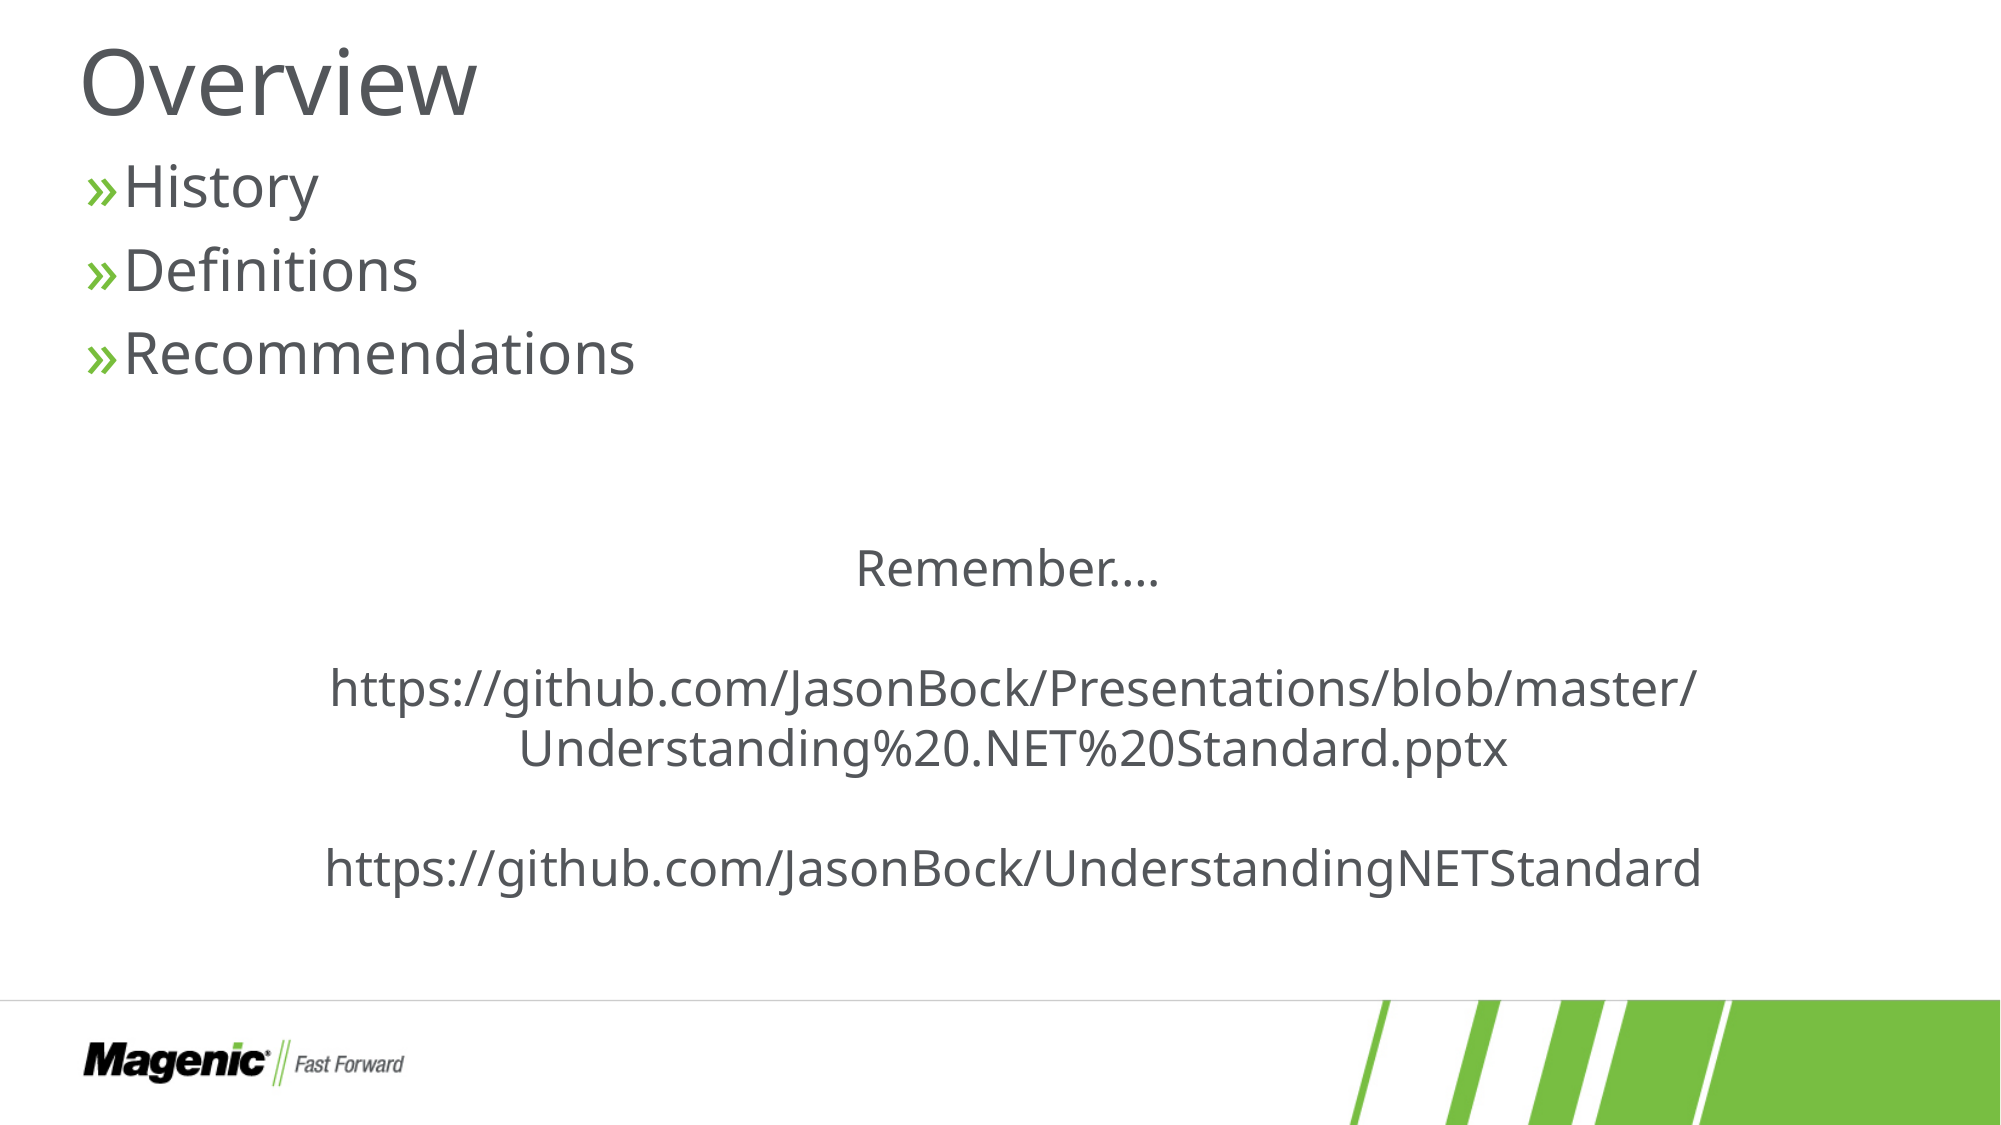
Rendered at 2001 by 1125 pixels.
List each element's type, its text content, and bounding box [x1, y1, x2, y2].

title Overview [63, 41, 1938, 131]
text_box Remember…. https://github.com/JasonBock/Presentations/blob/master/ Understanding%20.NET%20Standard.pptx https://github.com/JasonBock/UnderstandingNETStandard [298, 529, 1719, 904]
list History Definitions Recommendations [70, 149, 1946, 462]
picture [0, 0, 2001, 1125]
